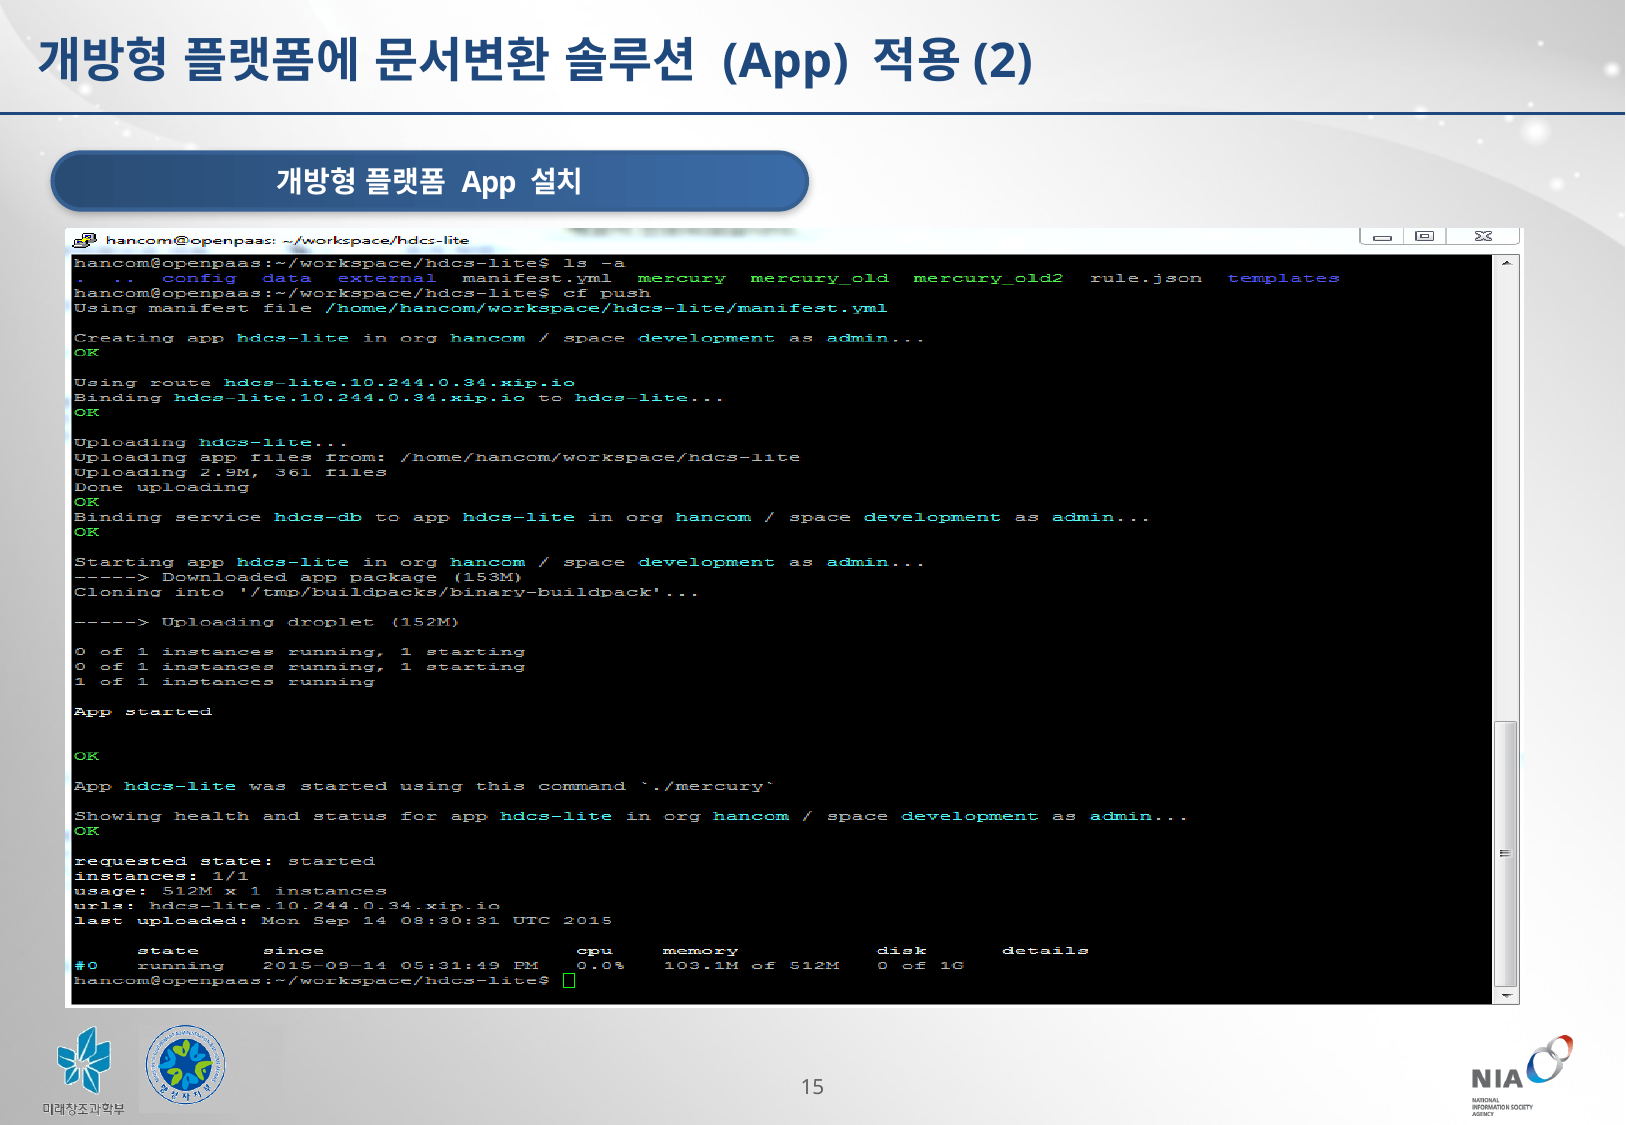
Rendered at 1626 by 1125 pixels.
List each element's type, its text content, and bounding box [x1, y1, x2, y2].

text_box 개방형 플랫폼에 문서변환 솔루션 (App) 적용(2) [22, 4, 1225, 112]
text_box 개방형 플랫폼 App 설치 [52, 152, 807, 210]
picture [0, 115, 1625, 1125]
picture [0, 0, 1625, 112]
